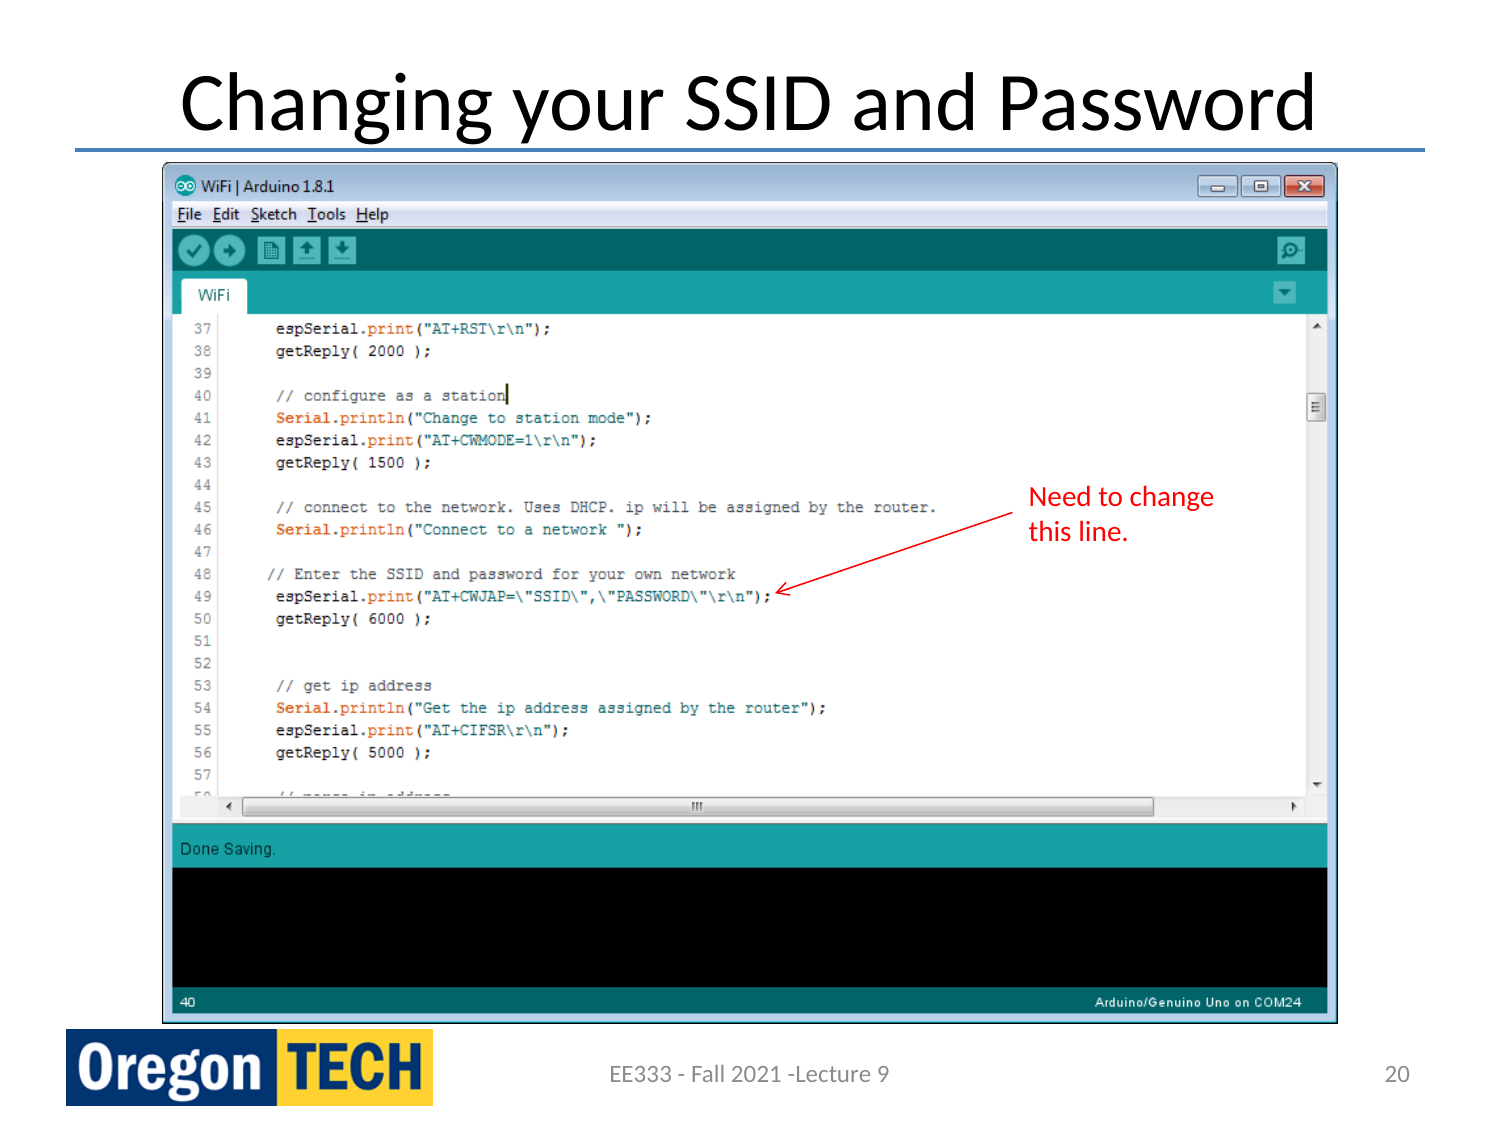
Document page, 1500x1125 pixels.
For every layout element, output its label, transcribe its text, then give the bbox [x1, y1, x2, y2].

slide_number 20 [1074, 1042, 1425, 1103]
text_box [774, 512, 1013, 594]
footer EE333 - Fall 2021 -Lecture 9 [512, 1042, 988, 1103]
picture [162, 162, 1338, 1025]
title Changing your SSID and Password [75, 45, 1425, 150]
picture [66, 1029, 433, 1106]
